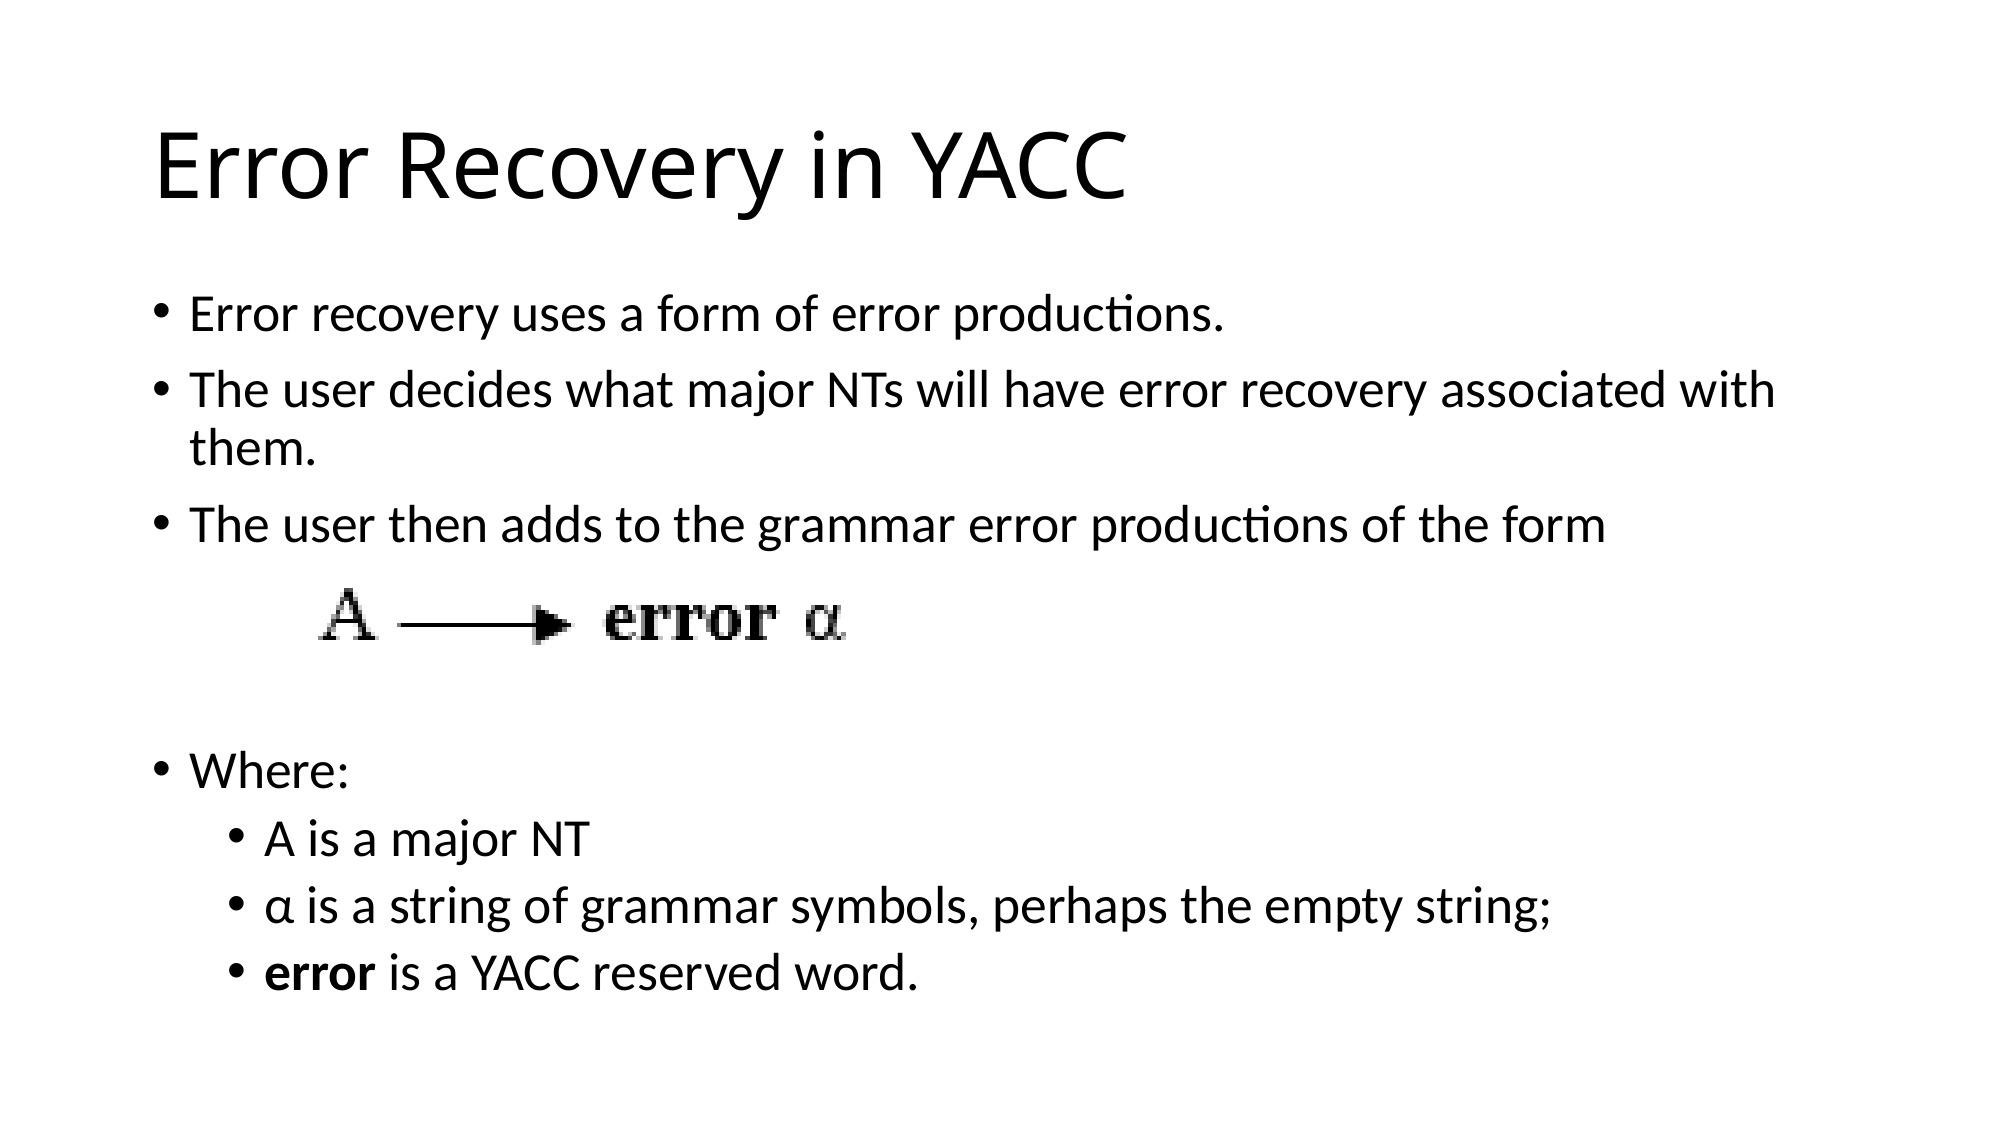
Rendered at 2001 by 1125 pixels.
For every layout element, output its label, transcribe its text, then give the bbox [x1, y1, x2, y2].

picture [297, 562, 868, 676]
title Error Recovery in YACC [137, 59, 1863, 277]
list Error recovery uses a form of error productions. The user decides what major NTs will have error recovery associated with them. The user then adds to the grammar error productions of the form Where: A is a major NT α is a string of grammar symbols, perhaps the empty string; error is a YACC reserved word. [137, 277, 1863, 1014]
